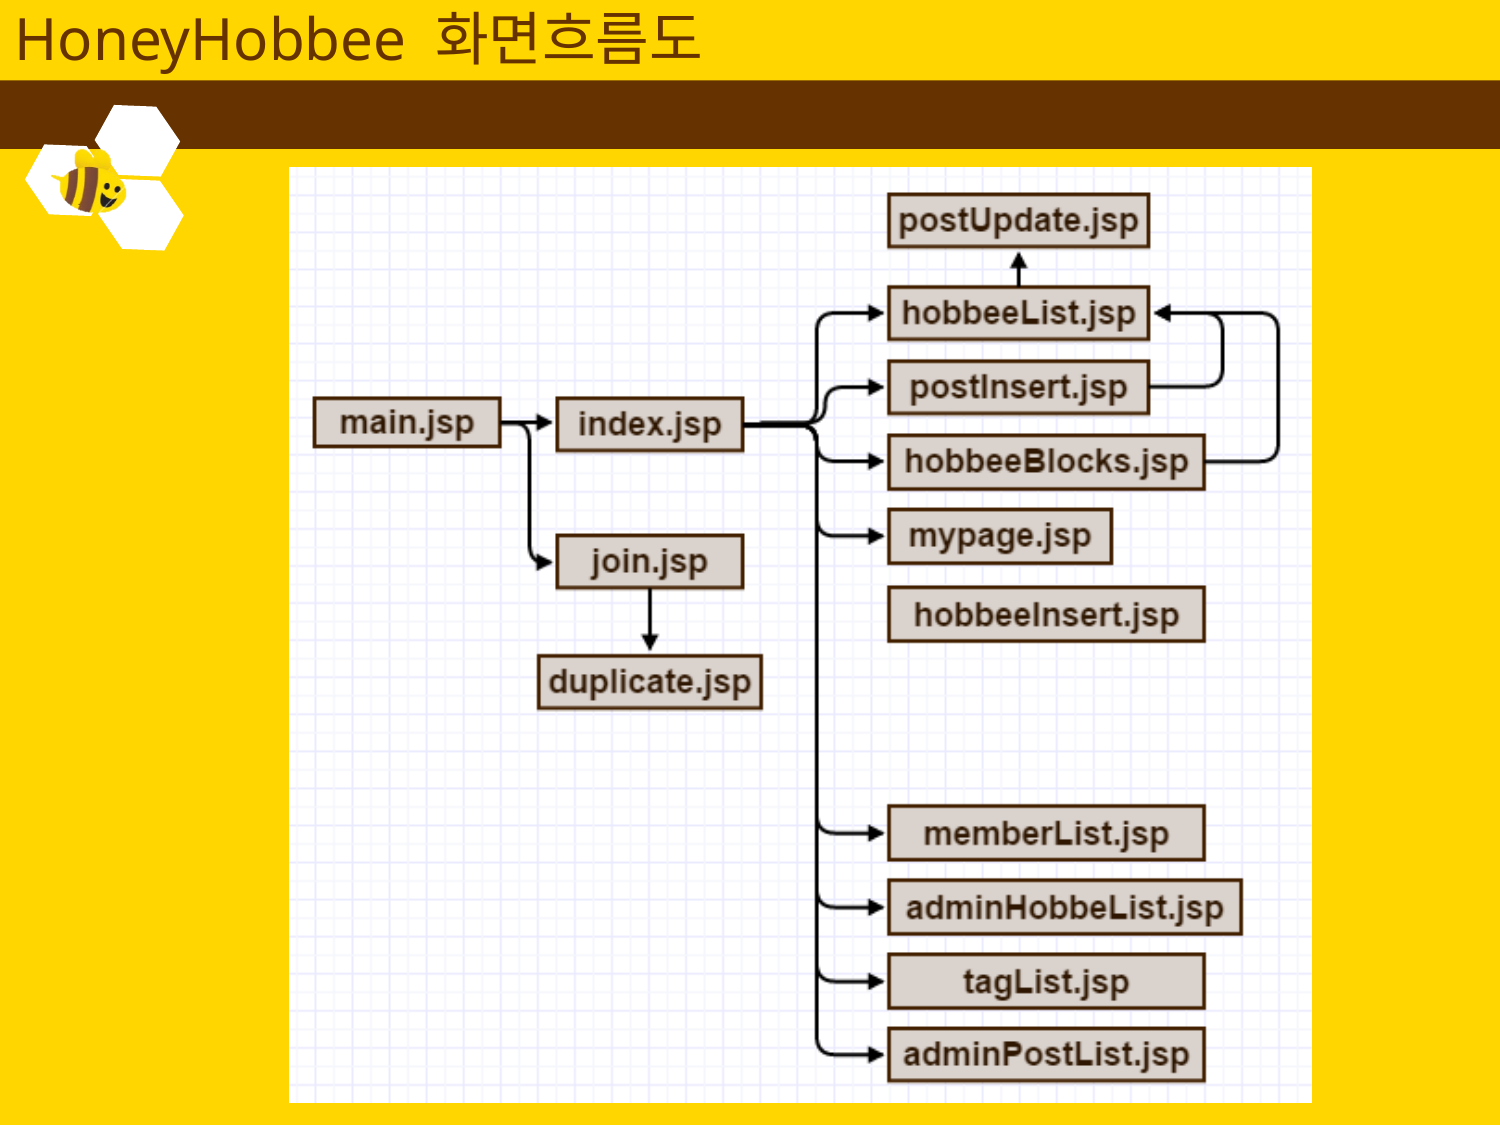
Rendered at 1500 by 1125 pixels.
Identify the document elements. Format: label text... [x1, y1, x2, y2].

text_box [29, 101, 179, 254]
text_box HoneyHobbee 화면흐름도 [0, 0, 1182, 78]
text_box [0, 78, 1500, 151]
picture [288, 167, 1312, 1103]
